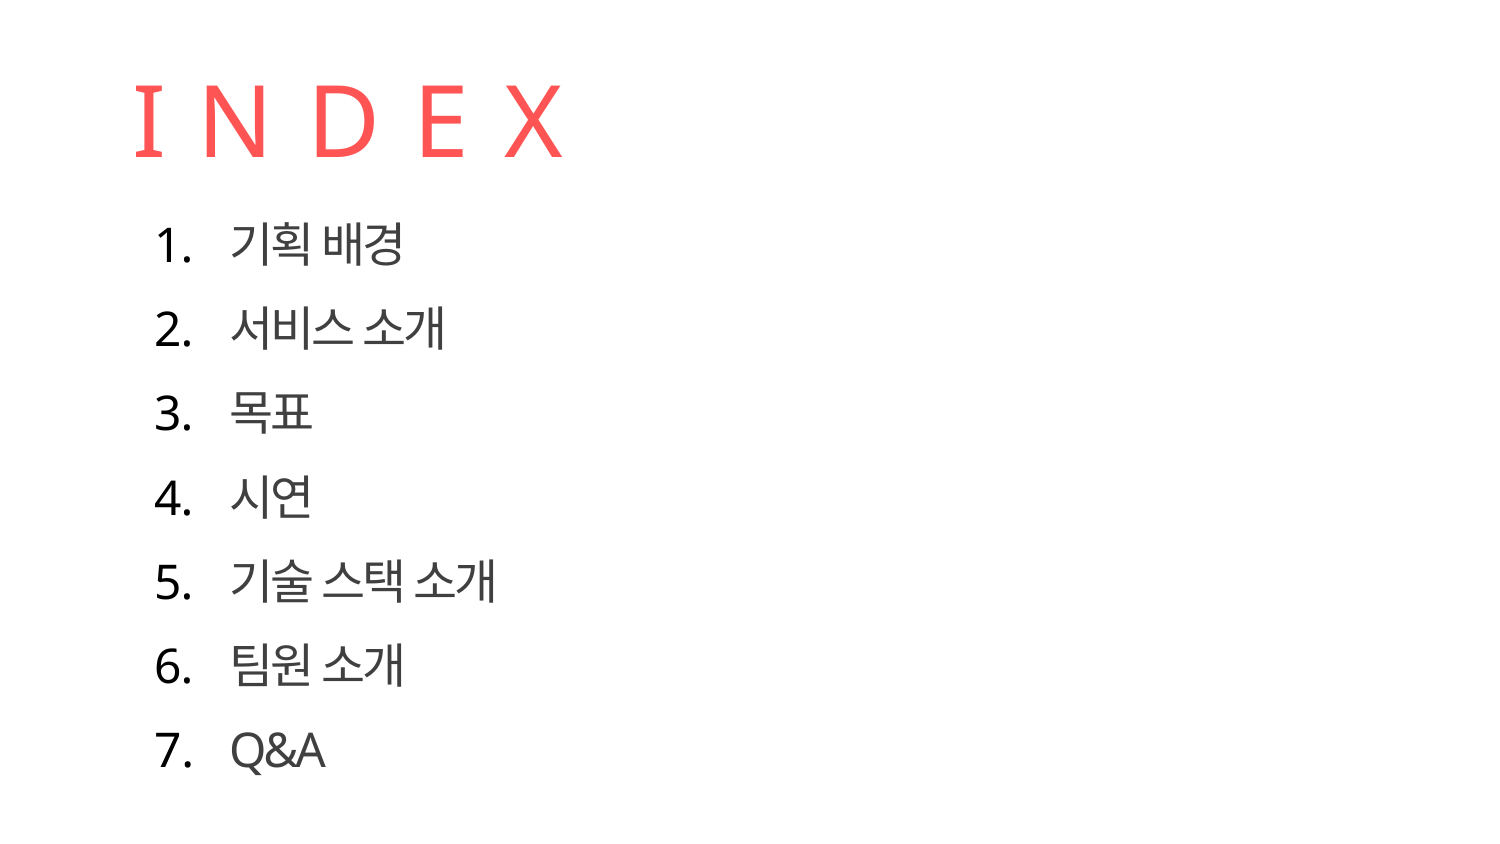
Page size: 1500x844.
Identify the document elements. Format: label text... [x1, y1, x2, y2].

text_box I N D E X [130, 55, 650, 178]
text_box 기획 배경 서비스 소개 목표 시연 기술 스택 소개 팀원 소개 Q&A [149, 187, 1150, 778]
